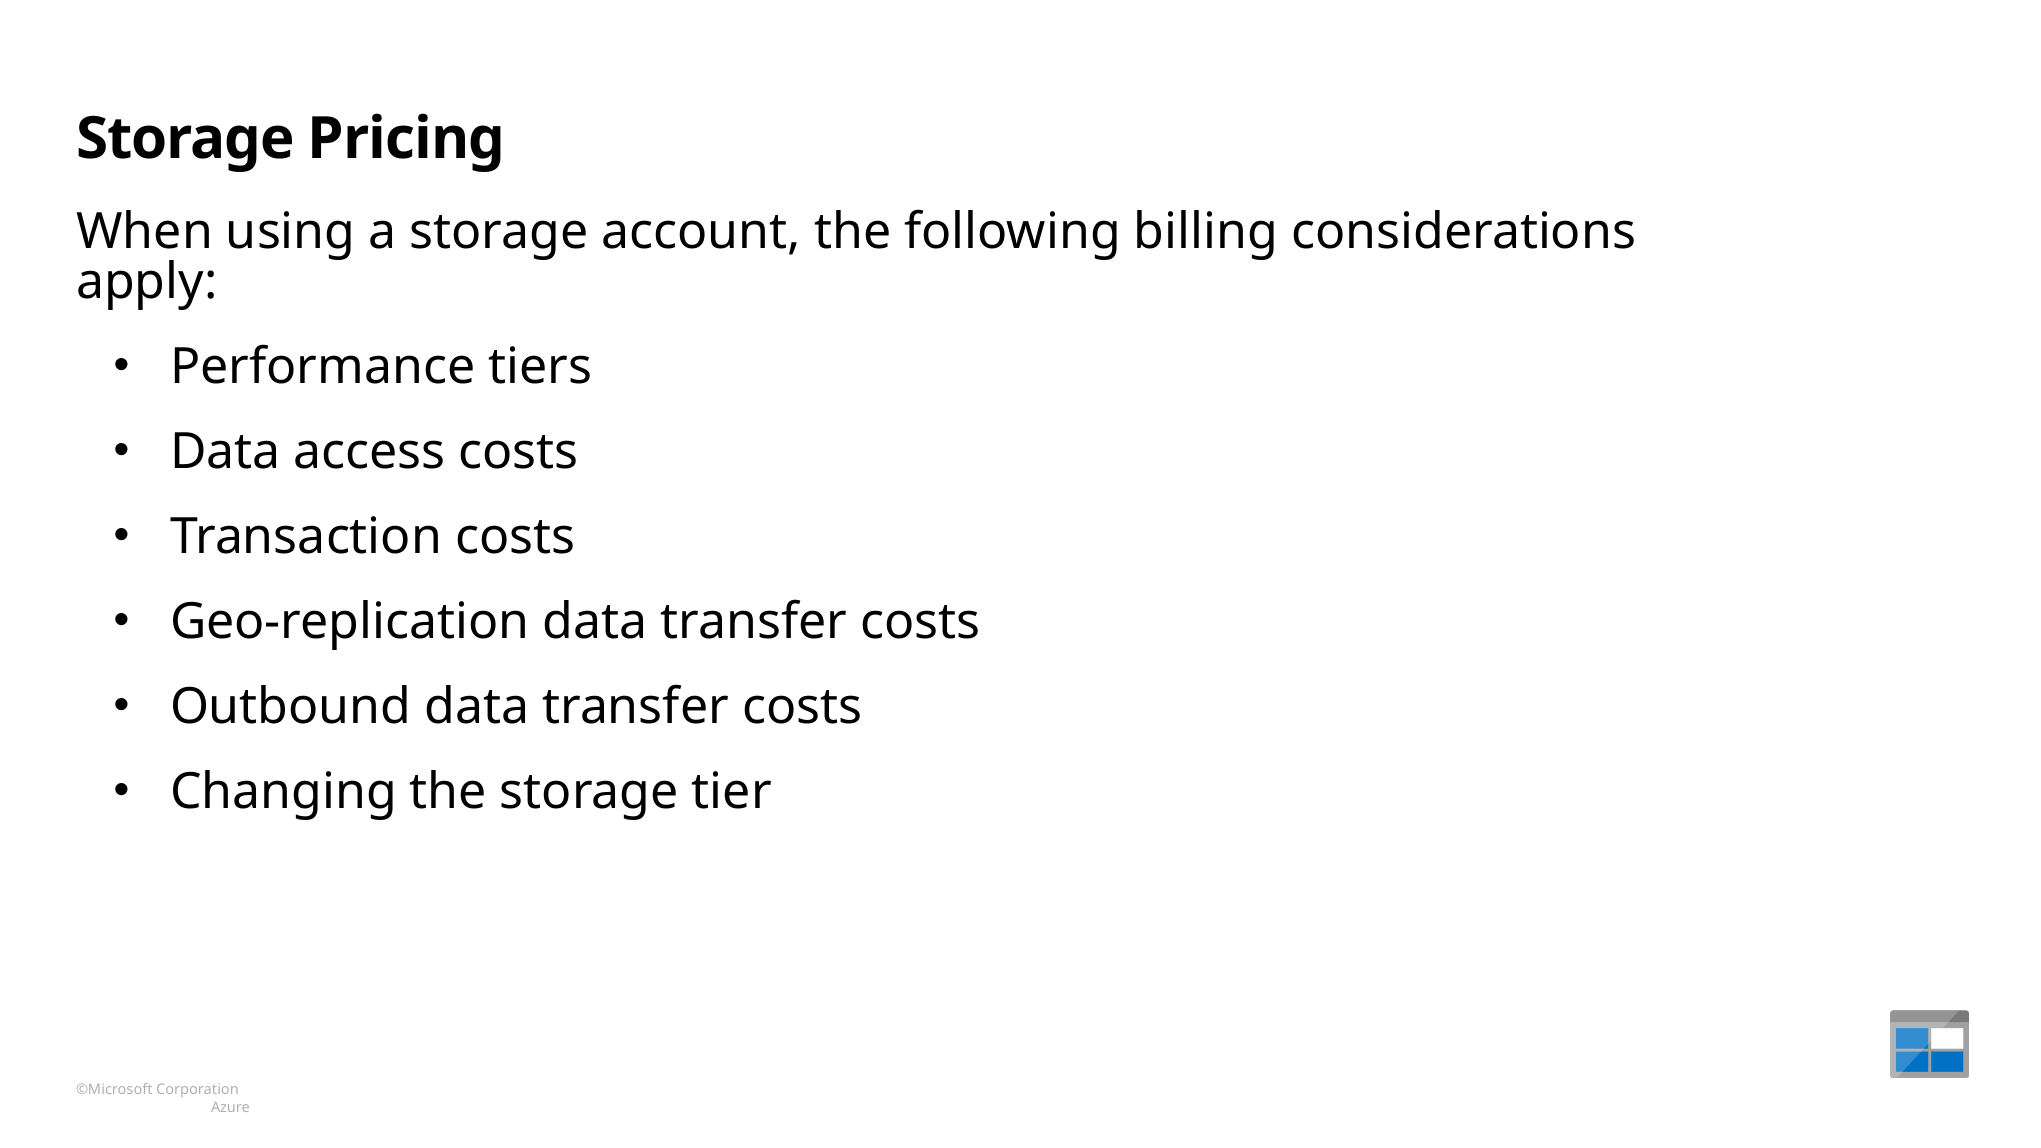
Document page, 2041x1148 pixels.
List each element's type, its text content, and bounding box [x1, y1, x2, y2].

list When using a storage account, the following billing considerations apply: Performance tiers Data access costs Transaction costs Geo-replication data transfer costs Outbound data transfer costs Changing the storage tier [76, 208, 1647, 860]
picture [1889, 1004, 1969, 1083]
title Storage Pricing [76, 103, 1969, 172]
